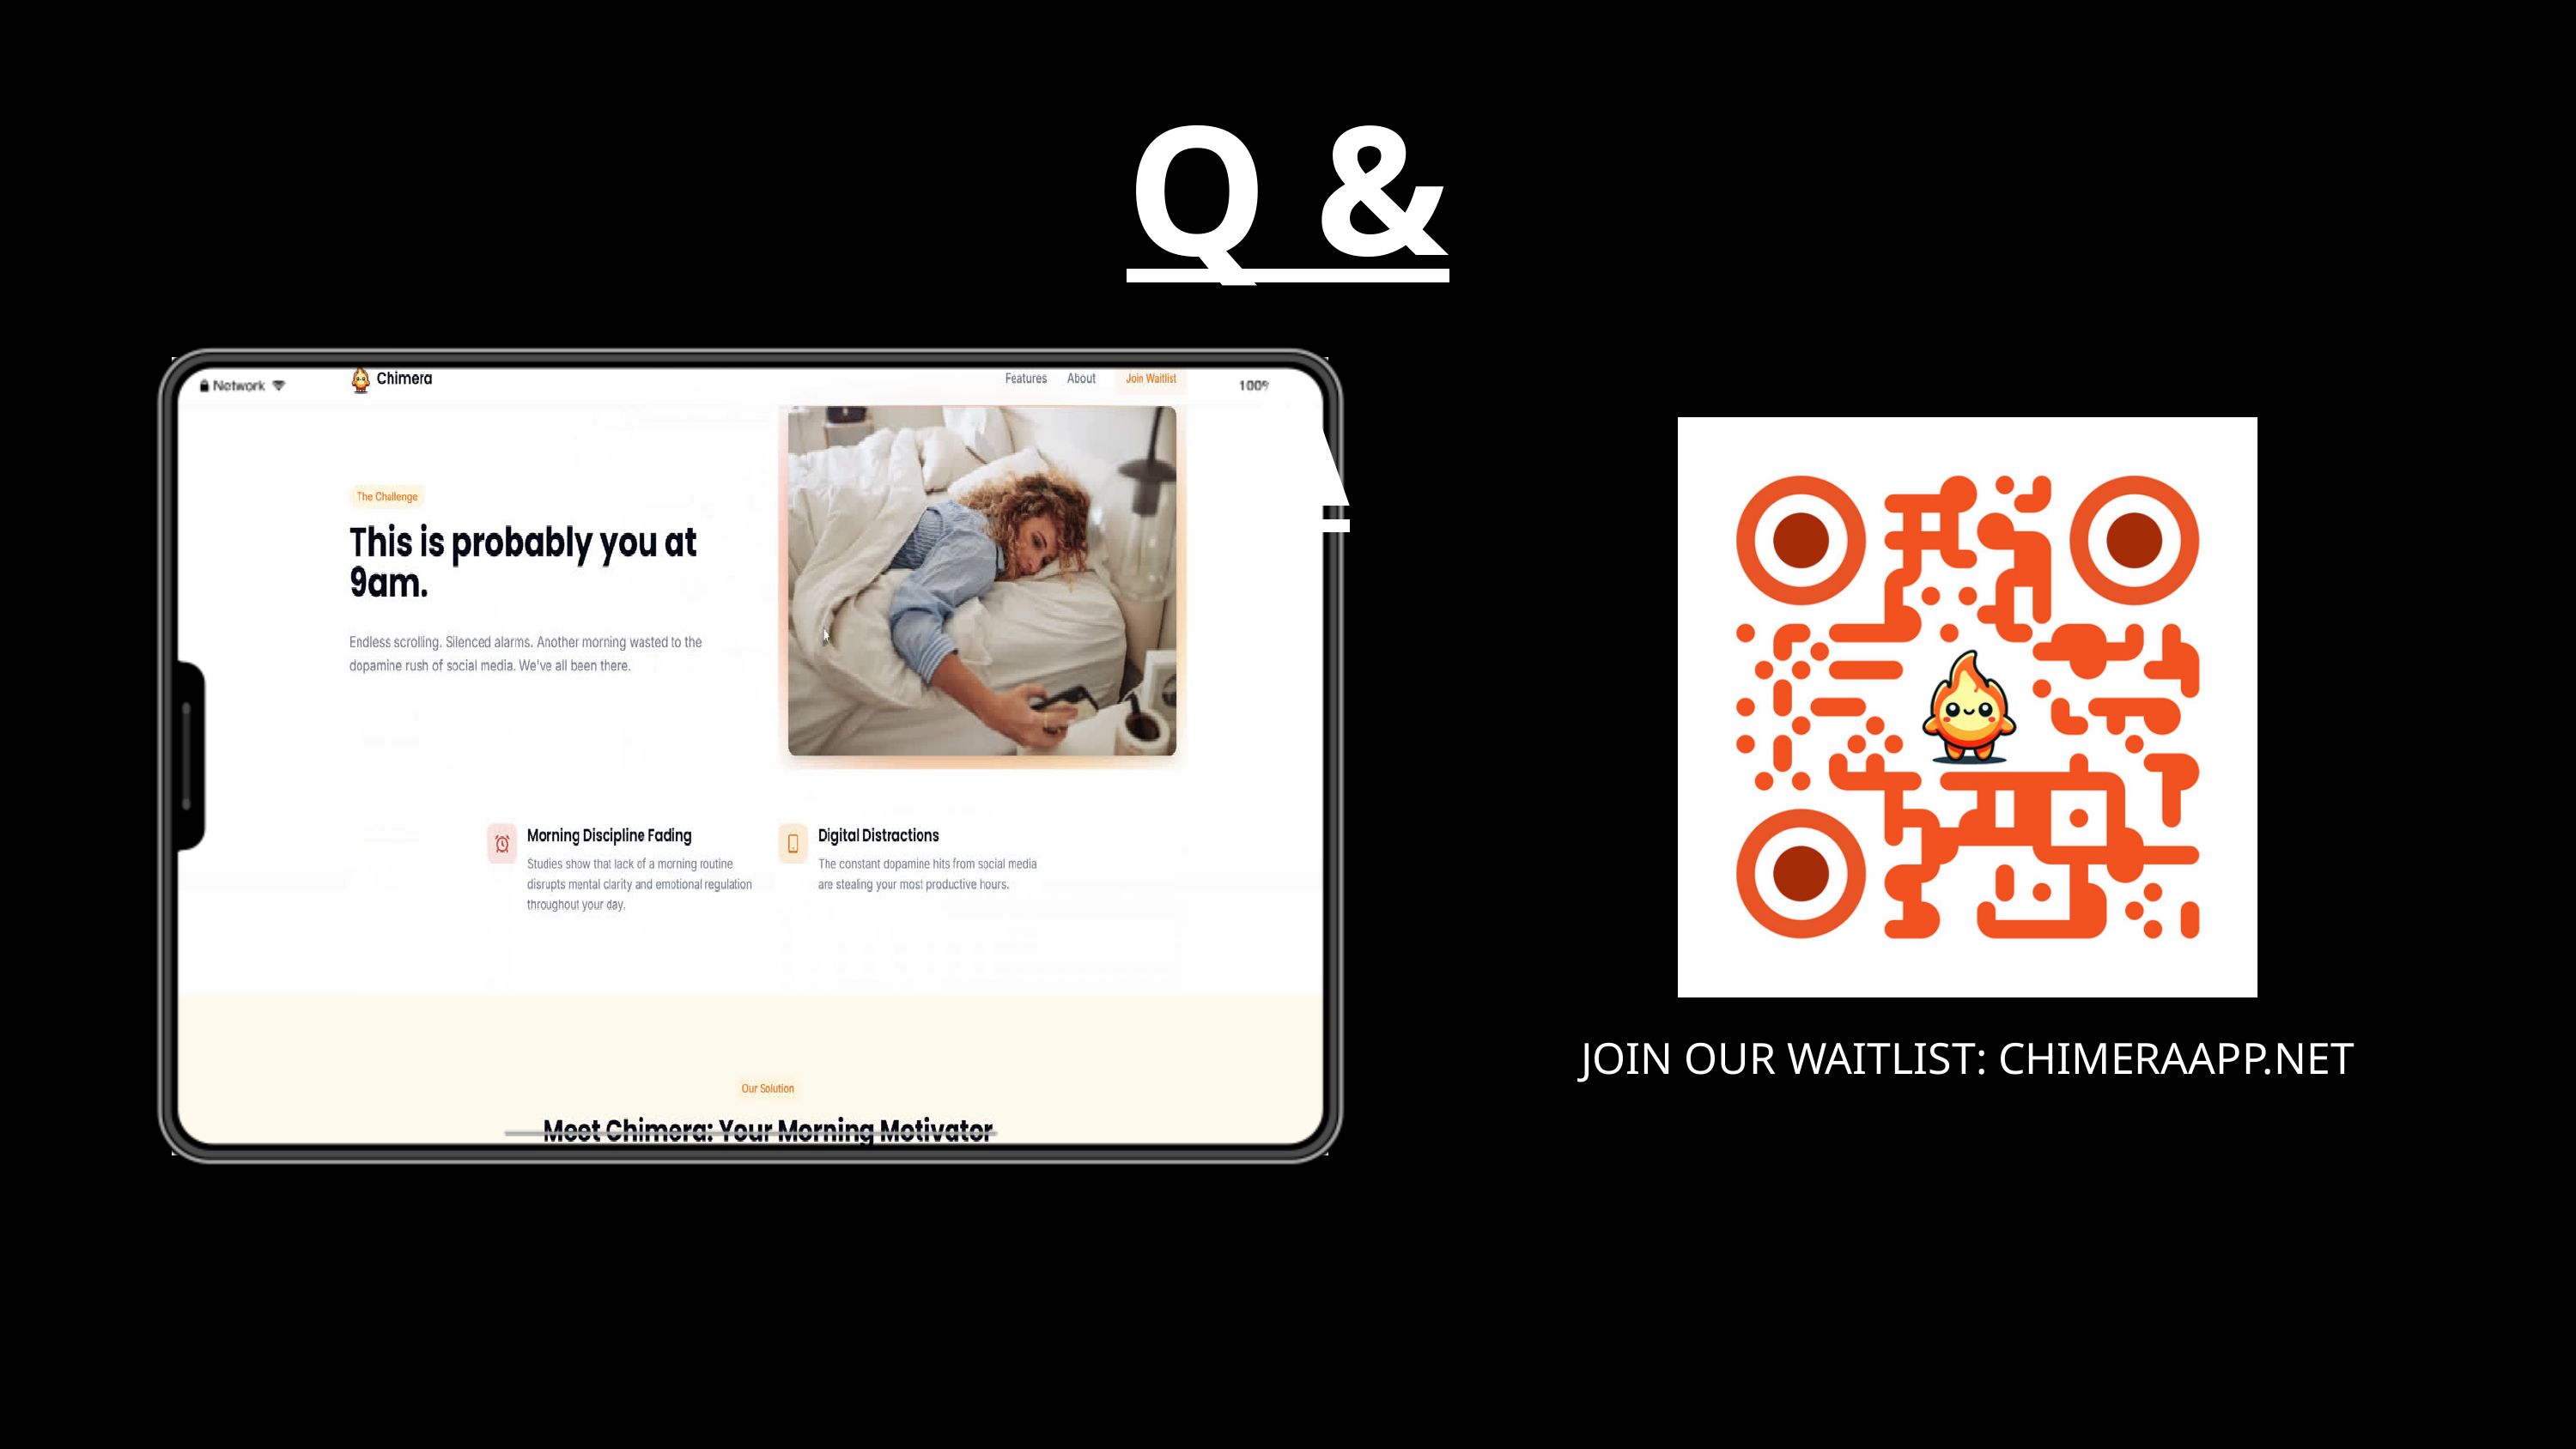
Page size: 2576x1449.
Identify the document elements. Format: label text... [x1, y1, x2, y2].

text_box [171, 356, 1329, 1156]
text_box [1678, 417, 2258, 997]
text_box [154, 343, 1346, 1168]
text_box Q & A [1049, 40, 1527, 543]
text_box JOIN OUR WAITLIST: CHIMERAAPP.NET [1564, 1022, 2372, 1084]
